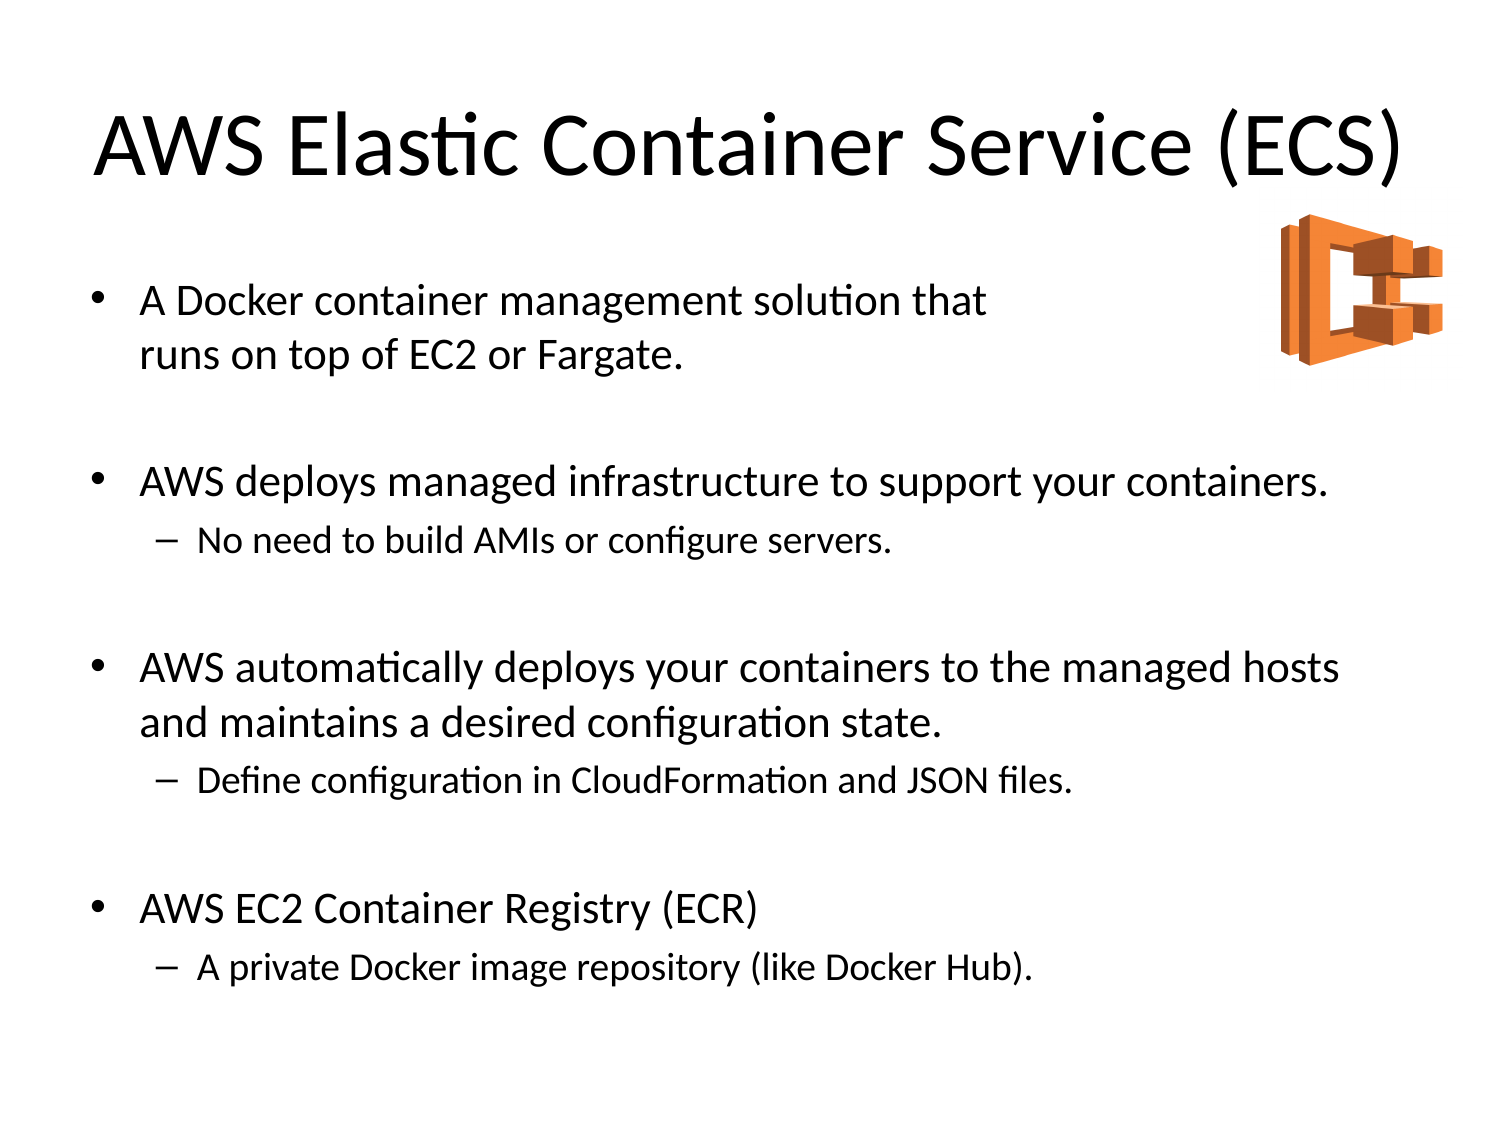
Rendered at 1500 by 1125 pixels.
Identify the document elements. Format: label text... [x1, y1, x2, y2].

picture [1259, 187, 1464, 392]
list A Docker container management solution that runs on top of EC2 or Fargate. AWS deploys managed infrastructure to support your containers. No need to build AMIs or configure servers. AWS automatically deploys your containers to the managed hosts and maintains a desired configuration state. Define configuration in CloudFormation and JSON files. AWS EC2 Container Registry (ECR) A private Docker image repository (like Docker Hub). [75, 262, 1425, 1005]
title AWS Elastic Container Service (ECS) [75, 45, 1425, 233]
